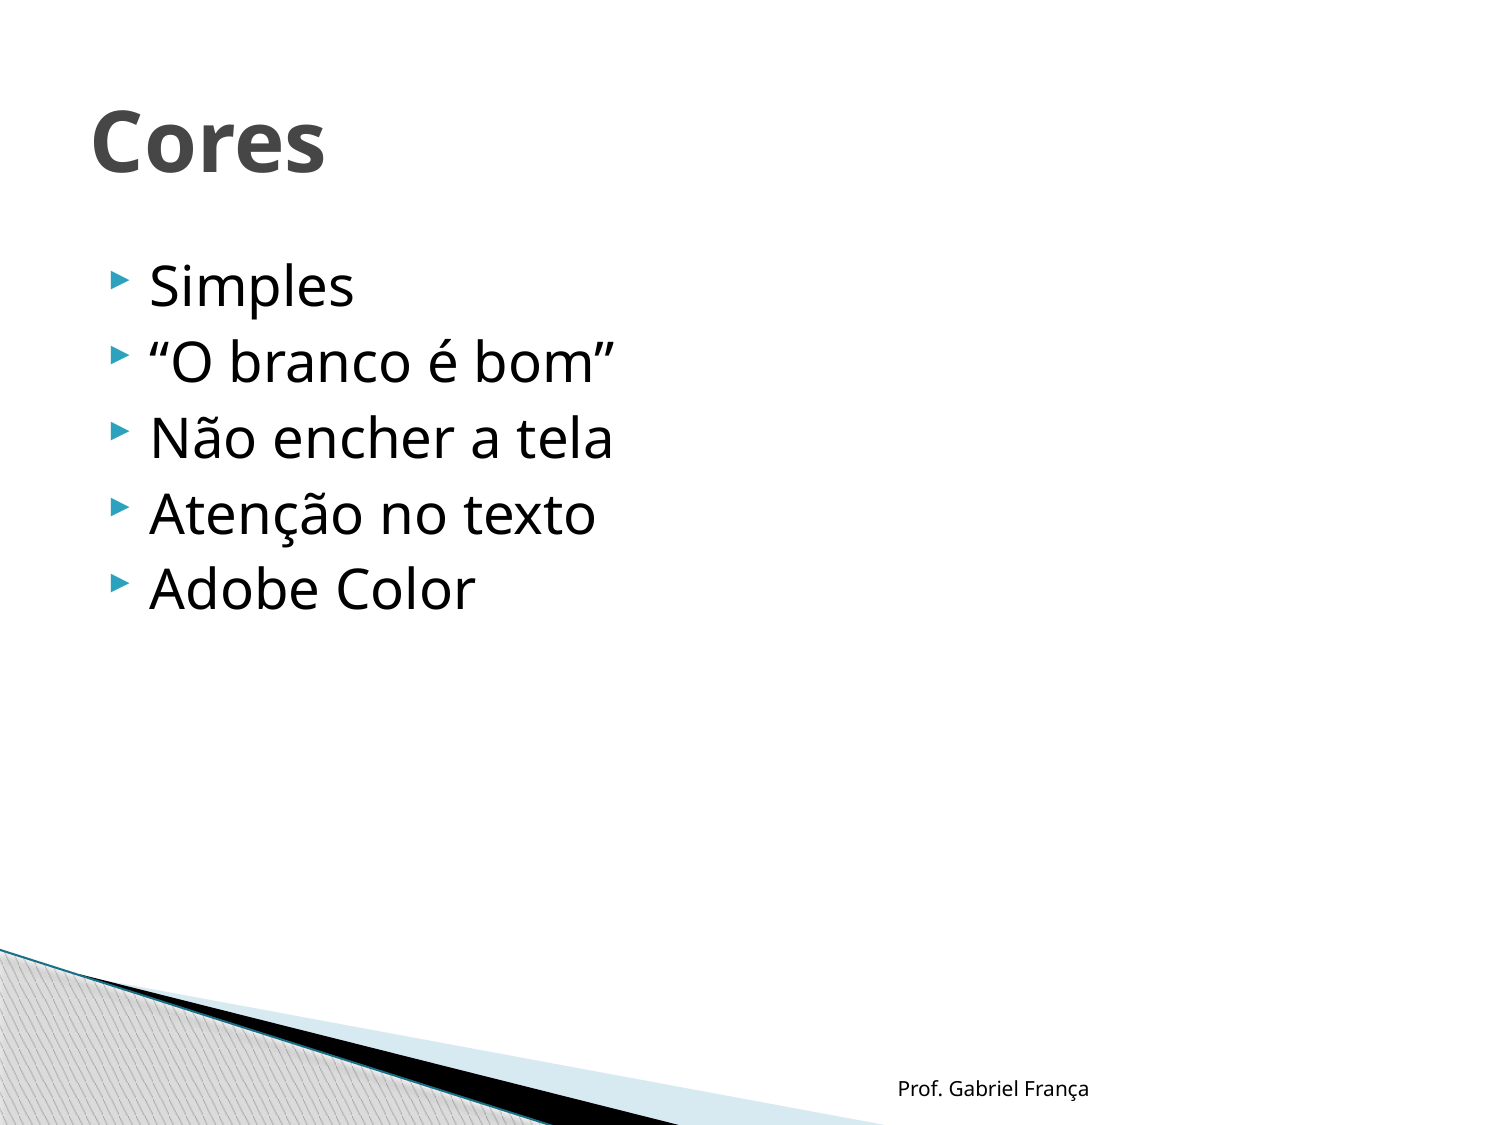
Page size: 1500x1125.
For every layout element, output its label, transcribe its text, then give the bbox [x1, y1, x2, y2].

footer Prof. Gabriel França [718, 1051, 1105, 1112]
list Simples “O branco é bom” Não encher a tela Atenção no texto Adobe Color [75, 243, 1425, 986]
title Cores [75, 45, 1425, 233]
